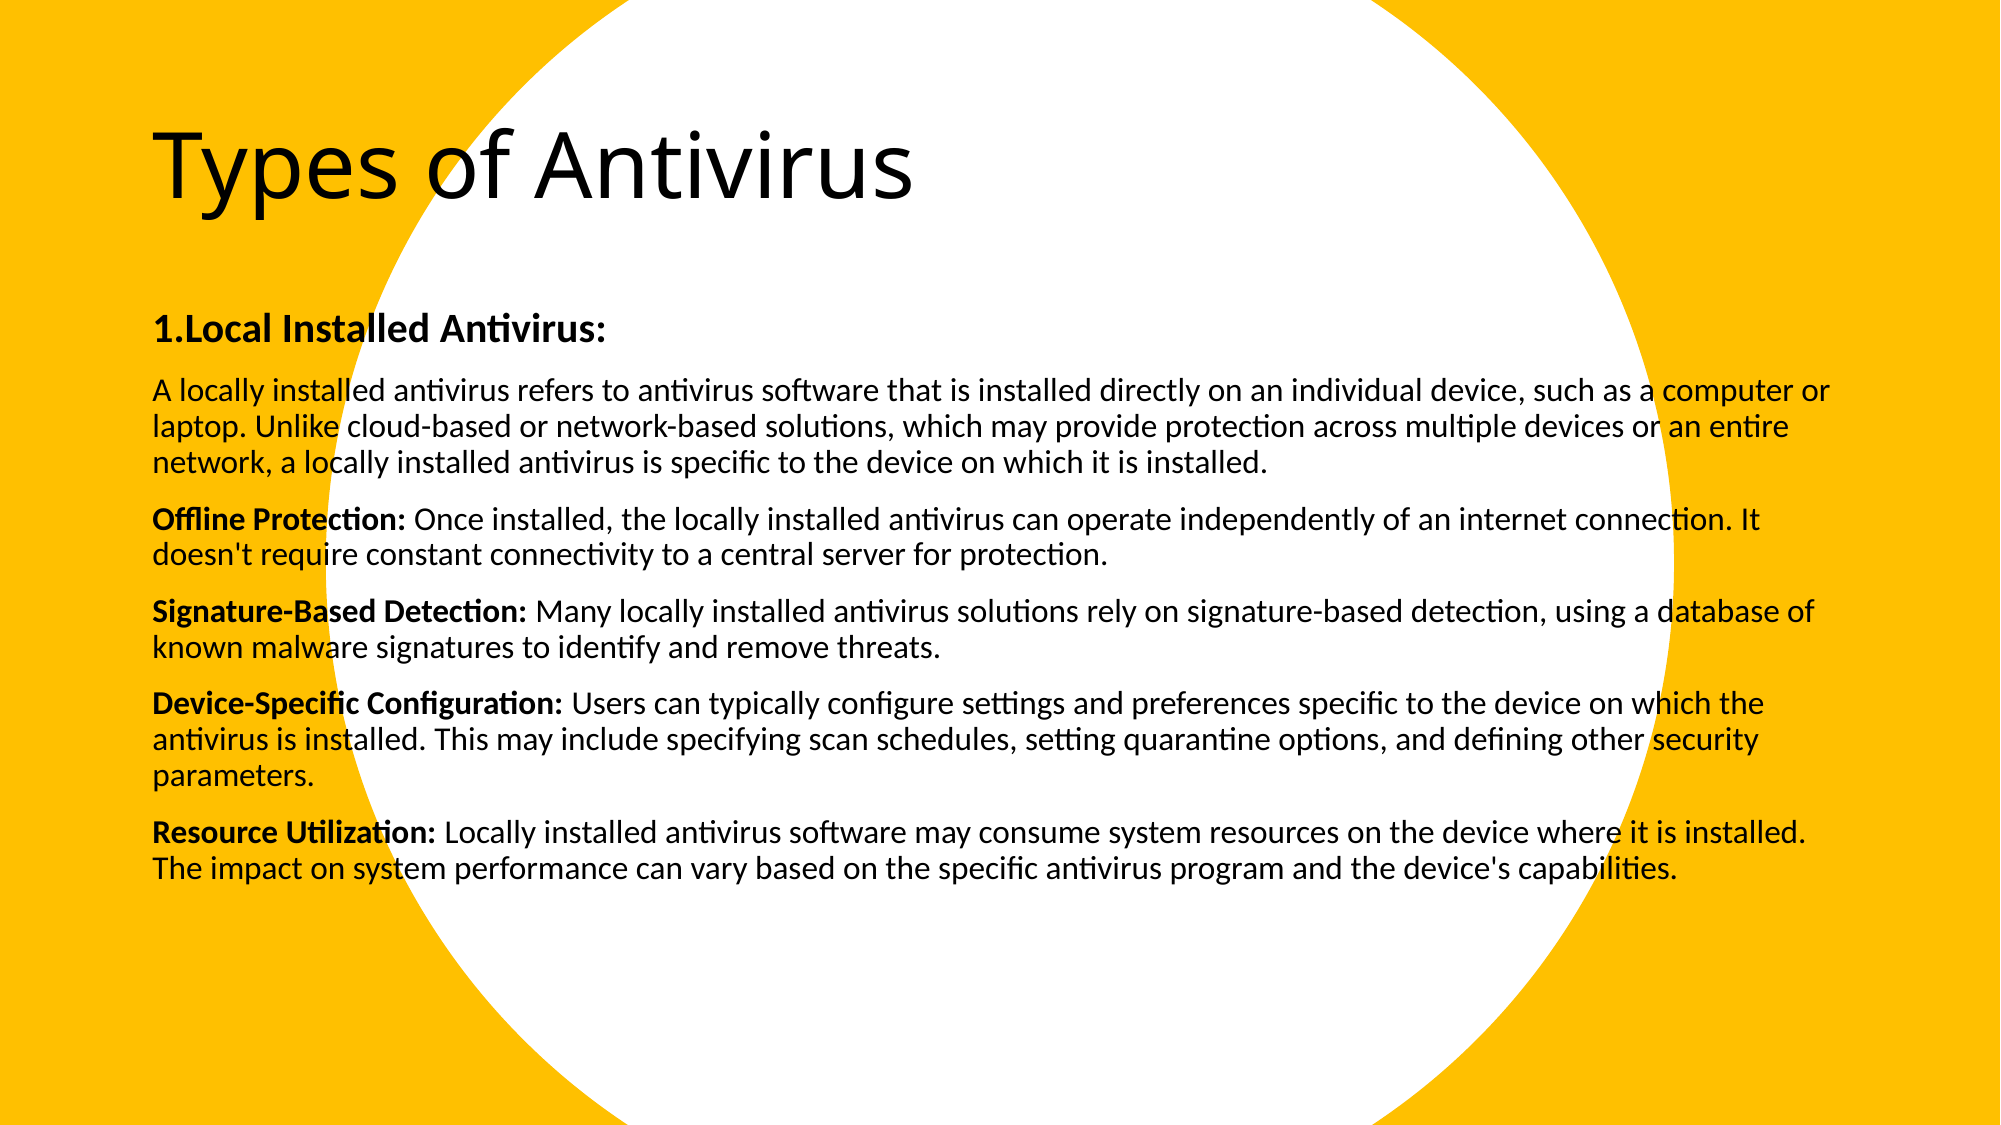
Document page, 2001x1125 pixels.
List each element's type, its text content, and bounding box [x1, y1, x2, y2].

text_box [548, 0, 1451, 59]
text_box [377, 278, 1623, 299]
text_box [496, 1014, 1504, 1125]
title Types of Antivirus [137, 59, 1863, 278]
list 1.Local Installed Antivirus: A locally installed antivirus refers to antivirus software that is installed directly on an individual device, such as a computer or laptop. Unlike cloud-based or network-based solutions, which may provide protection across multiple devices or an entire network, a locally installed antivirus is specific to the device on which it is installed. Offline Protection: Once installed, the locally installed antivirus can operate independently of an internet connection. It doesn't require constant connectivity to a central server for protection. Signature-Based Detection: Many locally installed antivirus solutions rely on signature-based detection, using a database of known malware signatures to identify and remove threats. Device-Specific Configuration: Users can typically configure settings and preferences specific to the device on which the antivirus is installed. This may include specifying scan schedules, setting quarantine options, and defining other security parameters. Resource Utilization: Locally installed antivirus software may consume system resources on the device where it is installed. The impact on system performance can vary based on the specific antivirus program and the device's capabilities. [137, 299, 1863, 1014]
